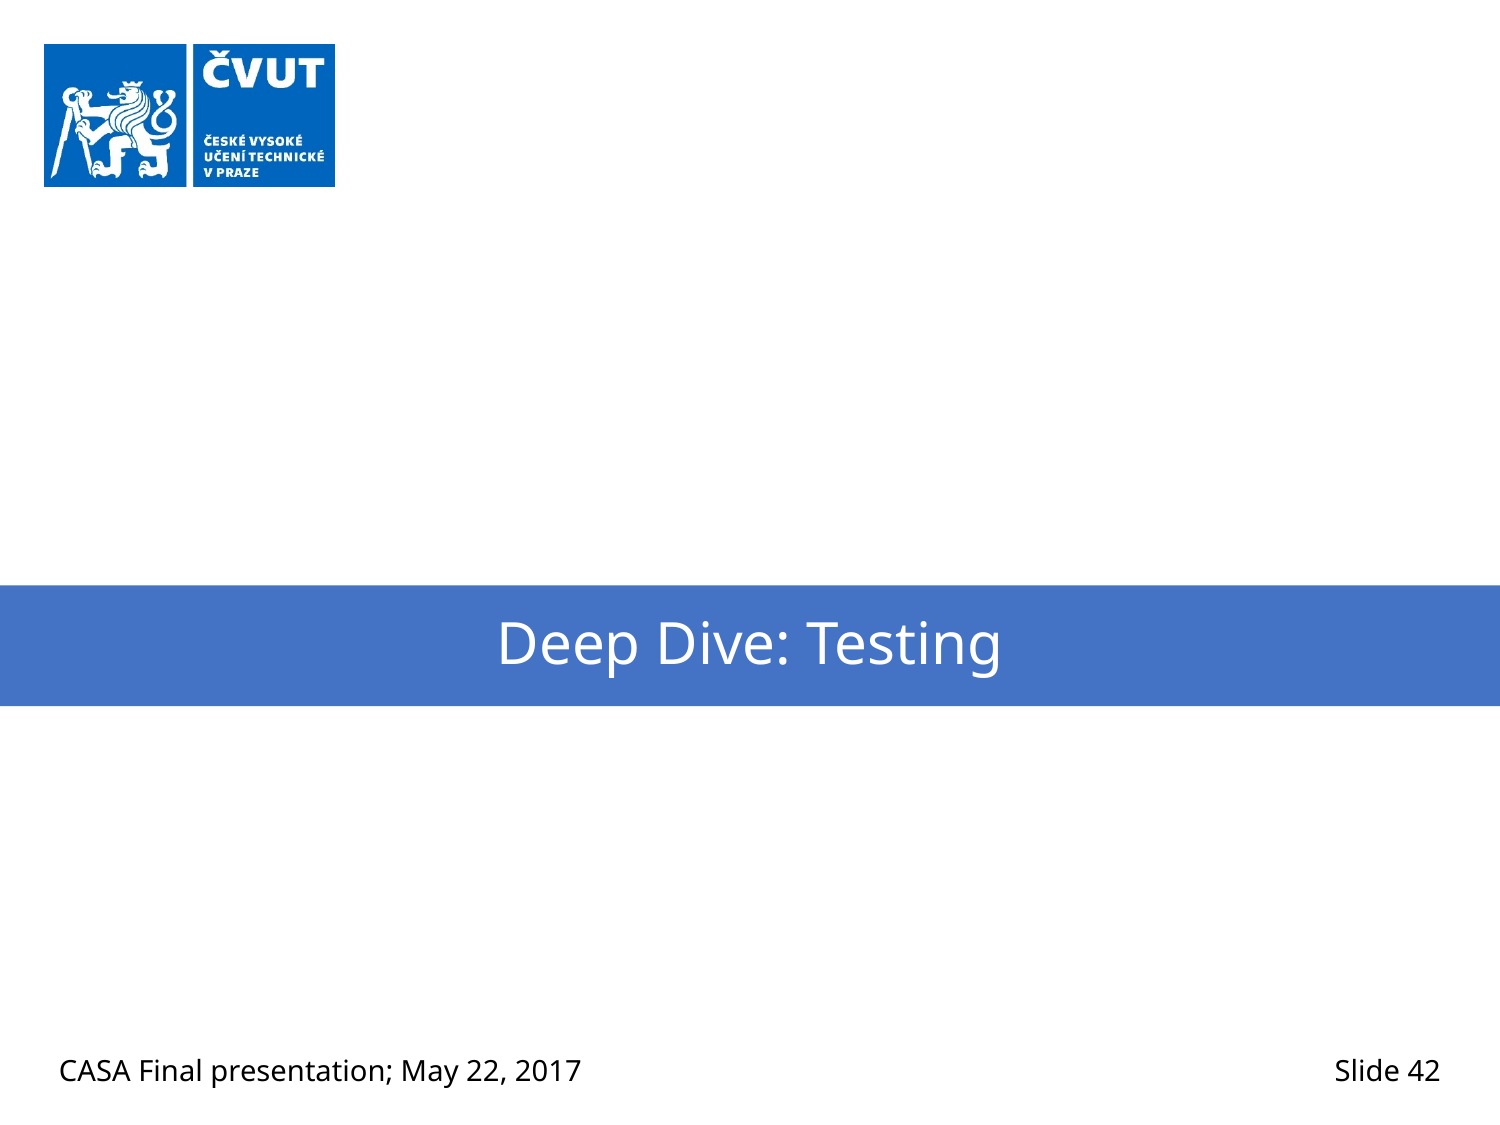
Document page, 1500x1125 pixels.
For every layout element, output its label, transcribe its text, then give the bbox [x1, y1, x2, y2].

title Deep Dive: Testing [0, 585, 1500, 707]
picture [44, 44, 335, 187]
